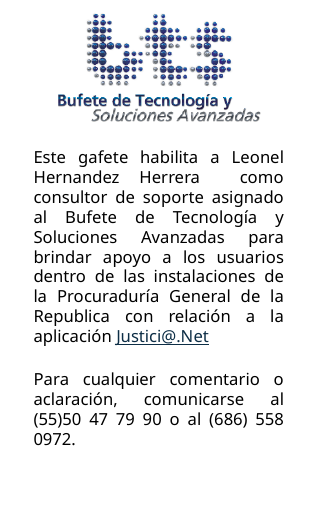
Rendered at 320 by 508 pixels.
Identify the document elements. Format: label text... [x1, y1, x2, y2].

text_box Este gafete habilita a Leonel Hernandez Herrera como consultor de soporte asignado al Bufete de Tecnología y Soluciones Avanzadas para brindar apoyo a los usuarios dentro de las instalaciones de la Procuraduría General de la Republica con relación a la aplicación Justici@.Net Para cualquier comentario o aclaración, comunicarse al (55)50 47 79 90 o al (686) 558 0972. [18, 139, 300, 457]
picture [56, 10, 262, 124]
